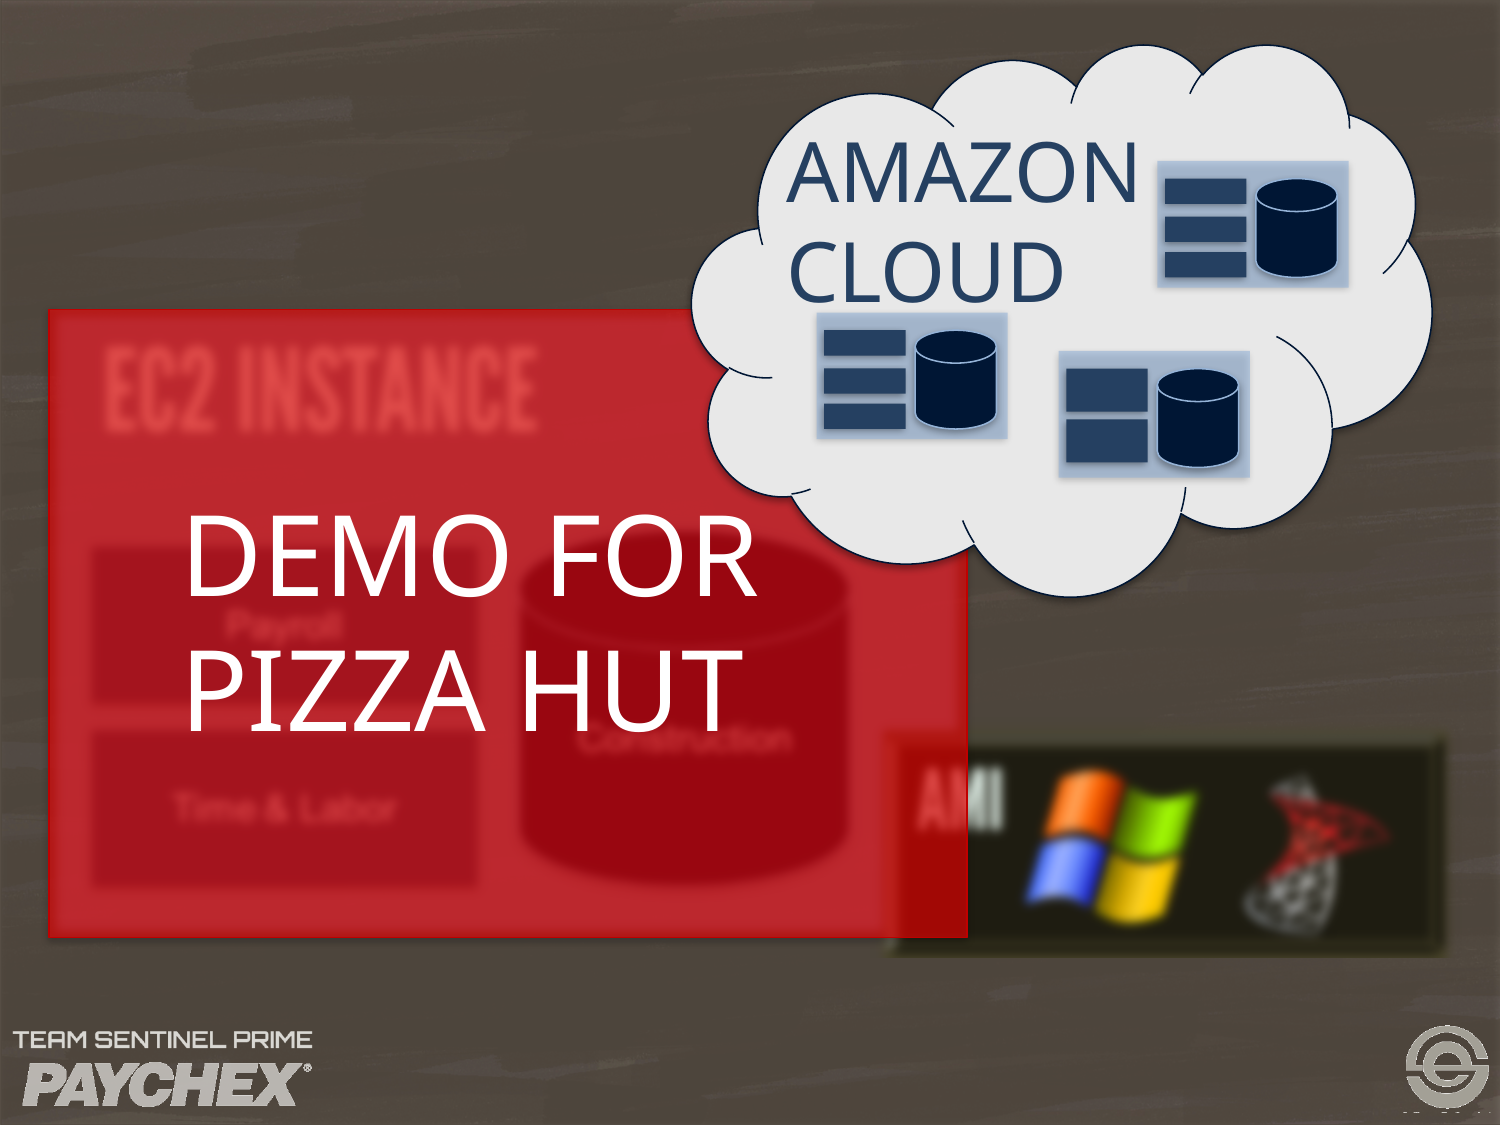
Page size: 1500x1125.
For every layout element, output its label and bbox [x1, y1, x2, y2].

text_box [691, 42, 1432, 596]
picture [33, 287, 1500, 959]
